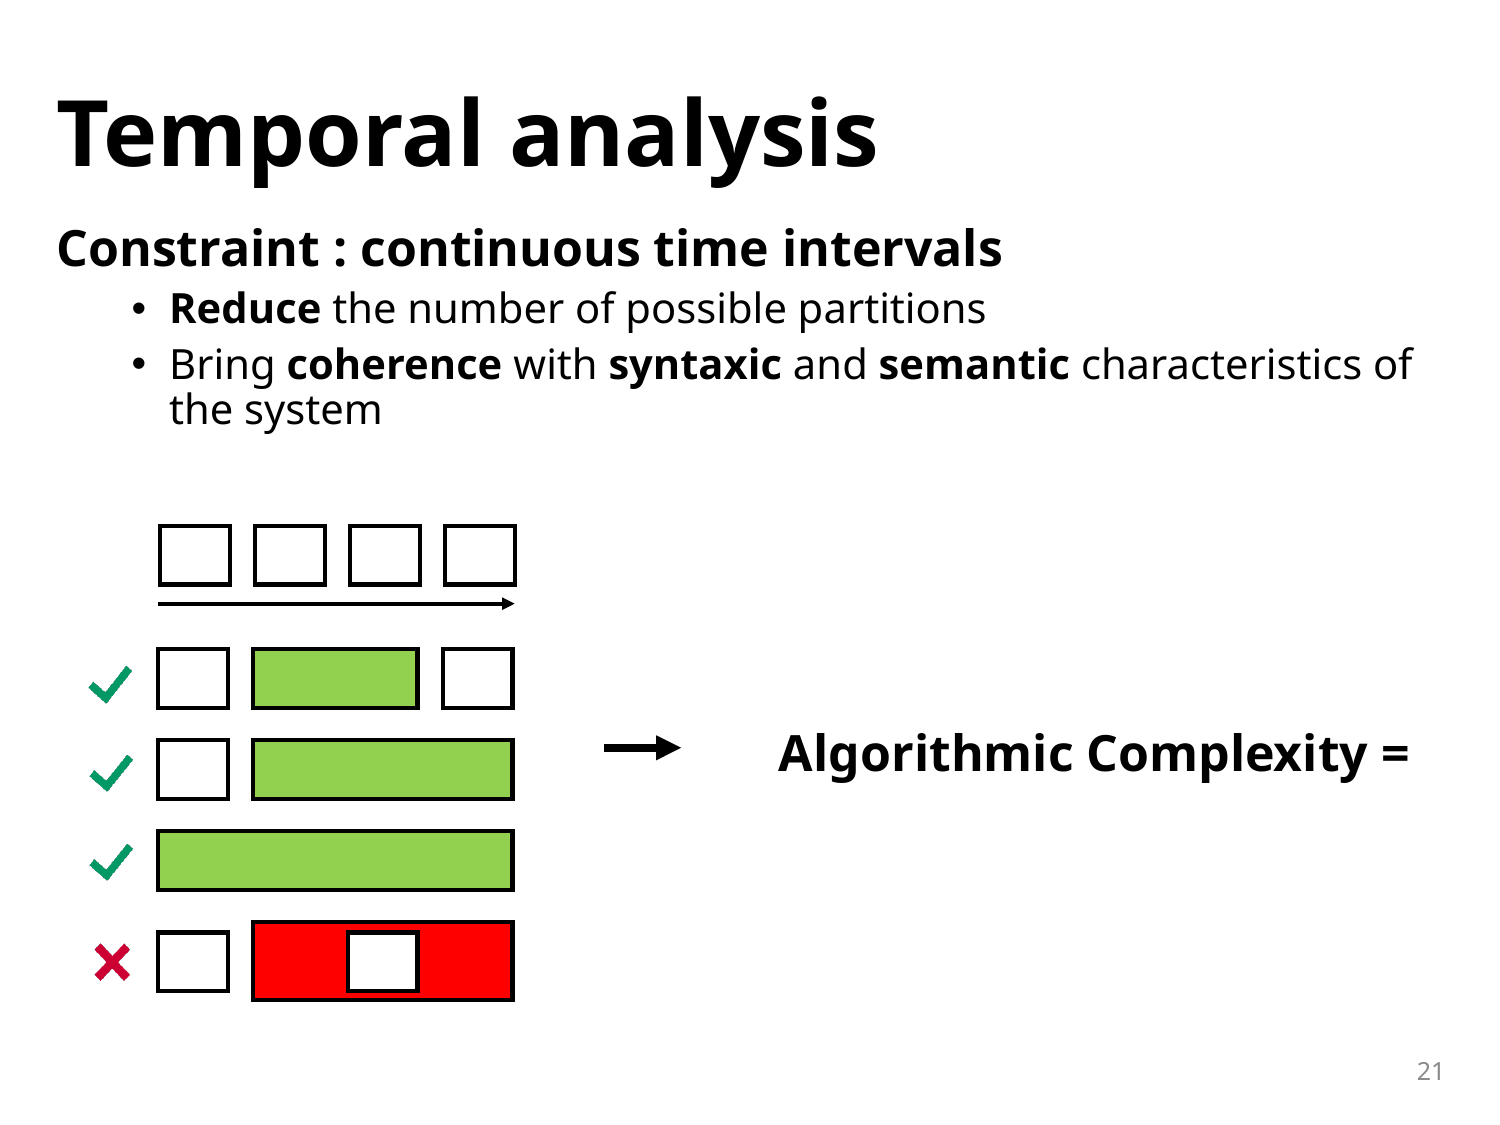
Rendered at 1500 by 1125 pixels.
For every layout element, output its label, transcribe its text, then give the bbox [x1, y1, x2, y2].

list Constraint : continuous time intervals Reduce the number of possible partitions Bring coherence with syntaxic and semantic characteristics of the system [41, 215, 1461, 542]
text_box [157, 830, 514, 891]
picture [86, 747, 136, 799]
text_box [442, 648, 514, 709]
text_box [349, 525, 421, 586]
picture [86, 836, 136, 888]
text_box [157, 931, 229, 992]
text_box [159, 525, 231, 586]
title Temporal analysis [41, 59, 1461, 215]
picture [85, 658, 135, 711]
text_box [157, 648, 229, 709]
text_box [252, 921, 513, 1001]
text_box [252, 648, 418, 709]
slide_number 21 [1059, 1042, 1461, 1103]
picture [88, 936, 136, 987]
text_box [444, 525, 516, 586]
text_box [254, 525, 326, 586]
text_box [347, 931, 419, 992]
text_box [252, 739, 513, 800]
text_box [157, 739, 229, 800]
